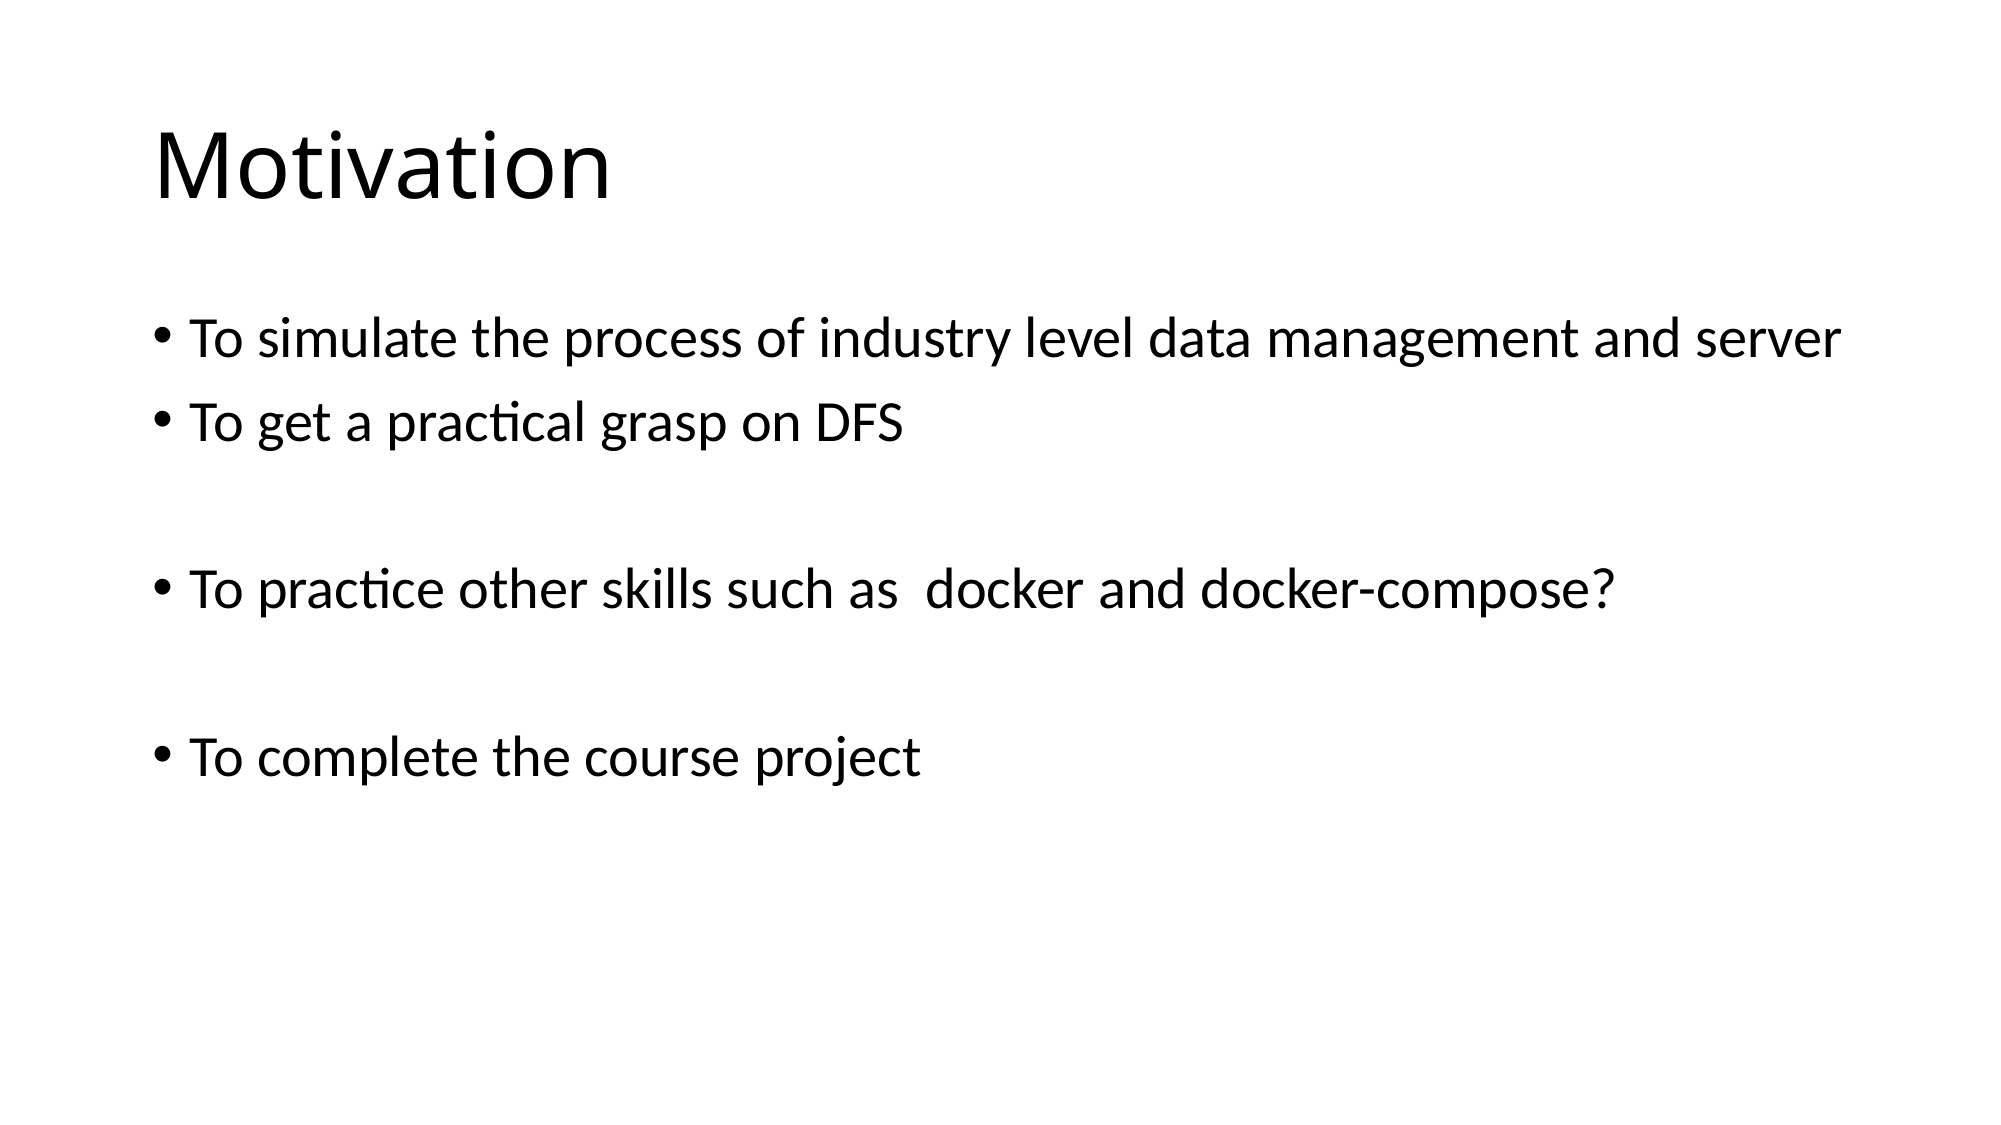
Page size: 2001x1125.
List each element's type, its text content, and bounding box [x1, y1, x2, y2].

title Motivation [137, 59, 1863, 278]
list To simulate the process of industry level data management and server To get a practical grasp on DFS To practice other skills such as docker and docker-compose? To complete the course project [137, 299, 1863, 1014]
